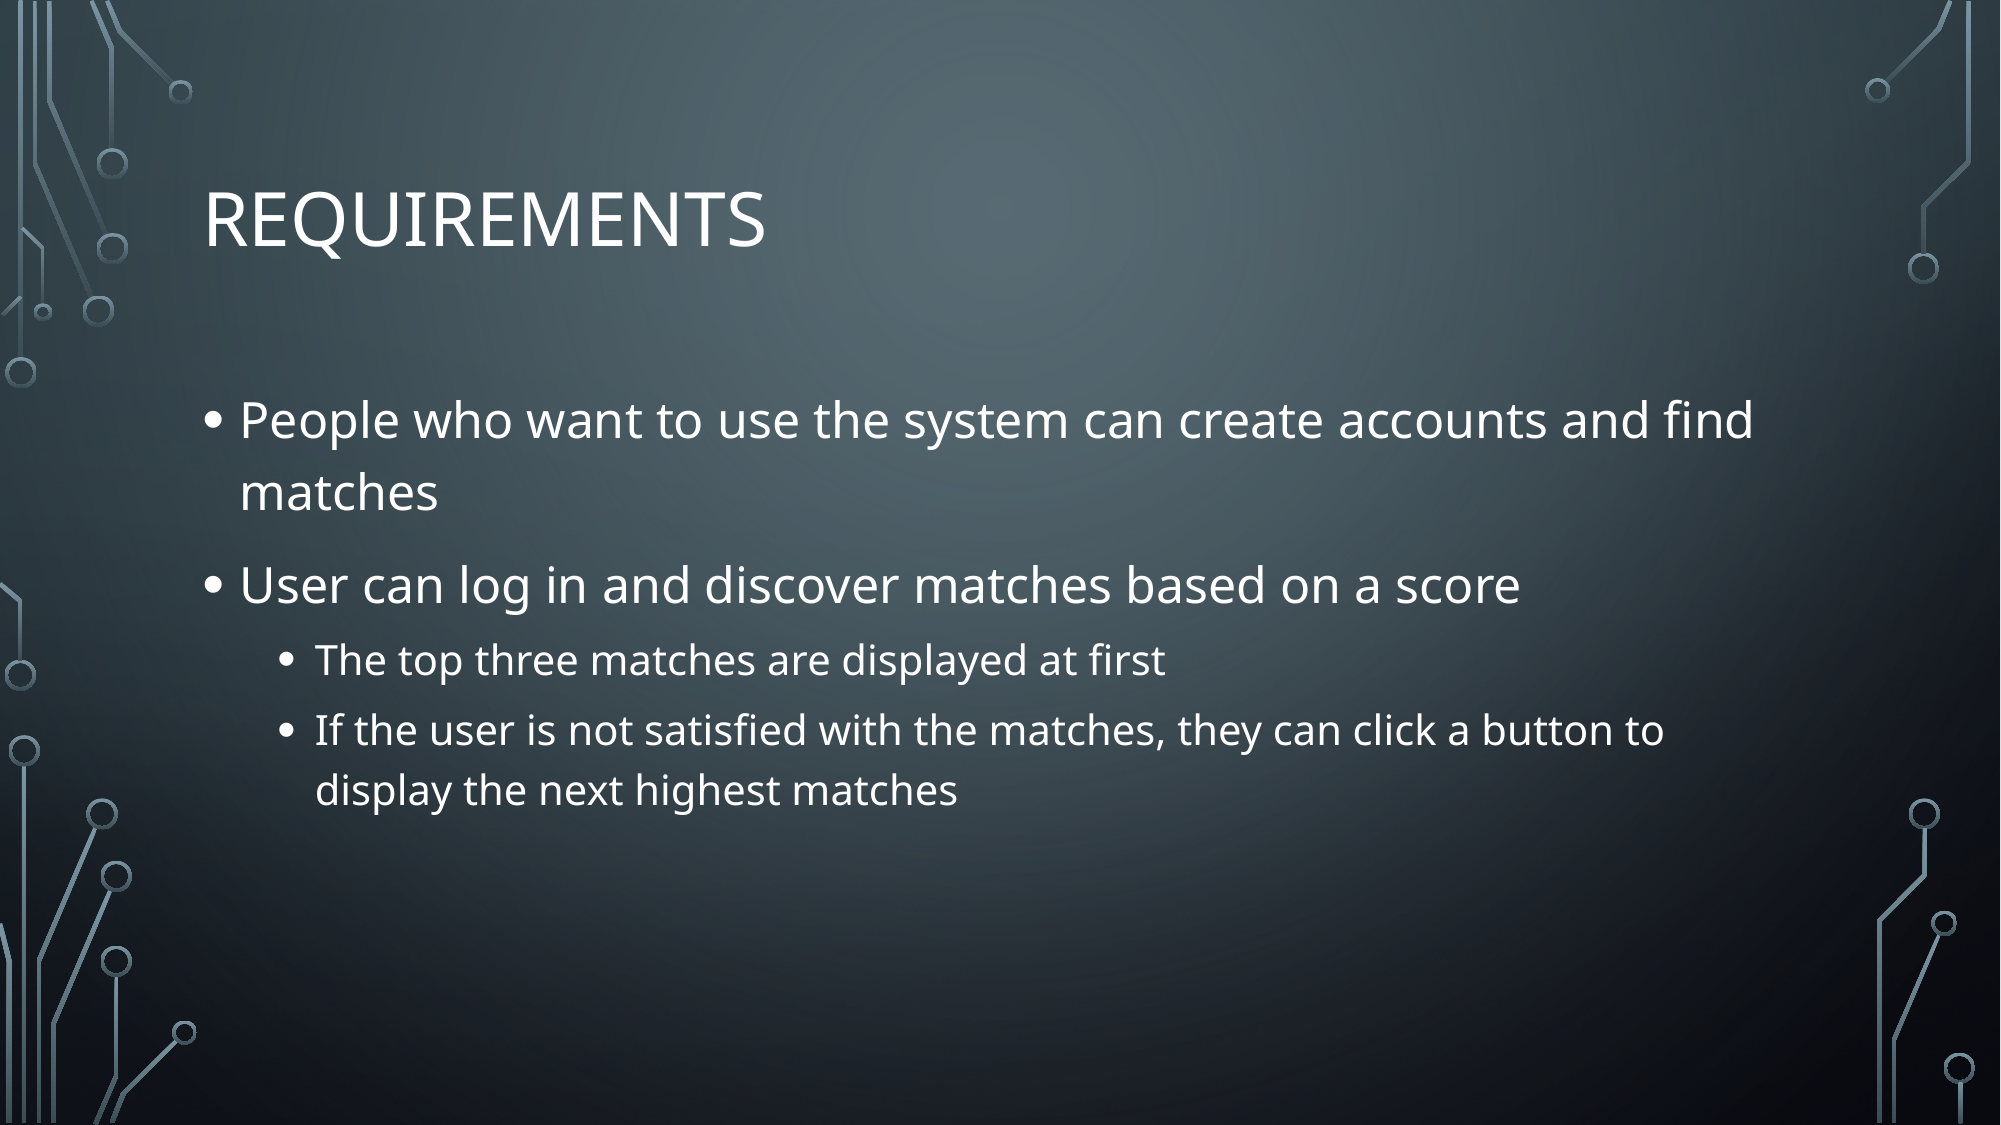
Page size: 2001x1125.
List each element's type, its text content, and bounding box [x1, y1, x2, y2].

title Requirements [187, 101, 1813, 344]
list People who want to use the system can create accounts and find matches User can log in and discover matches based on a score The top three matches are displayed at first If the user is not satisfied with the matches, they can click a button to display the next highest matches [187, 369, 1813, 950]
